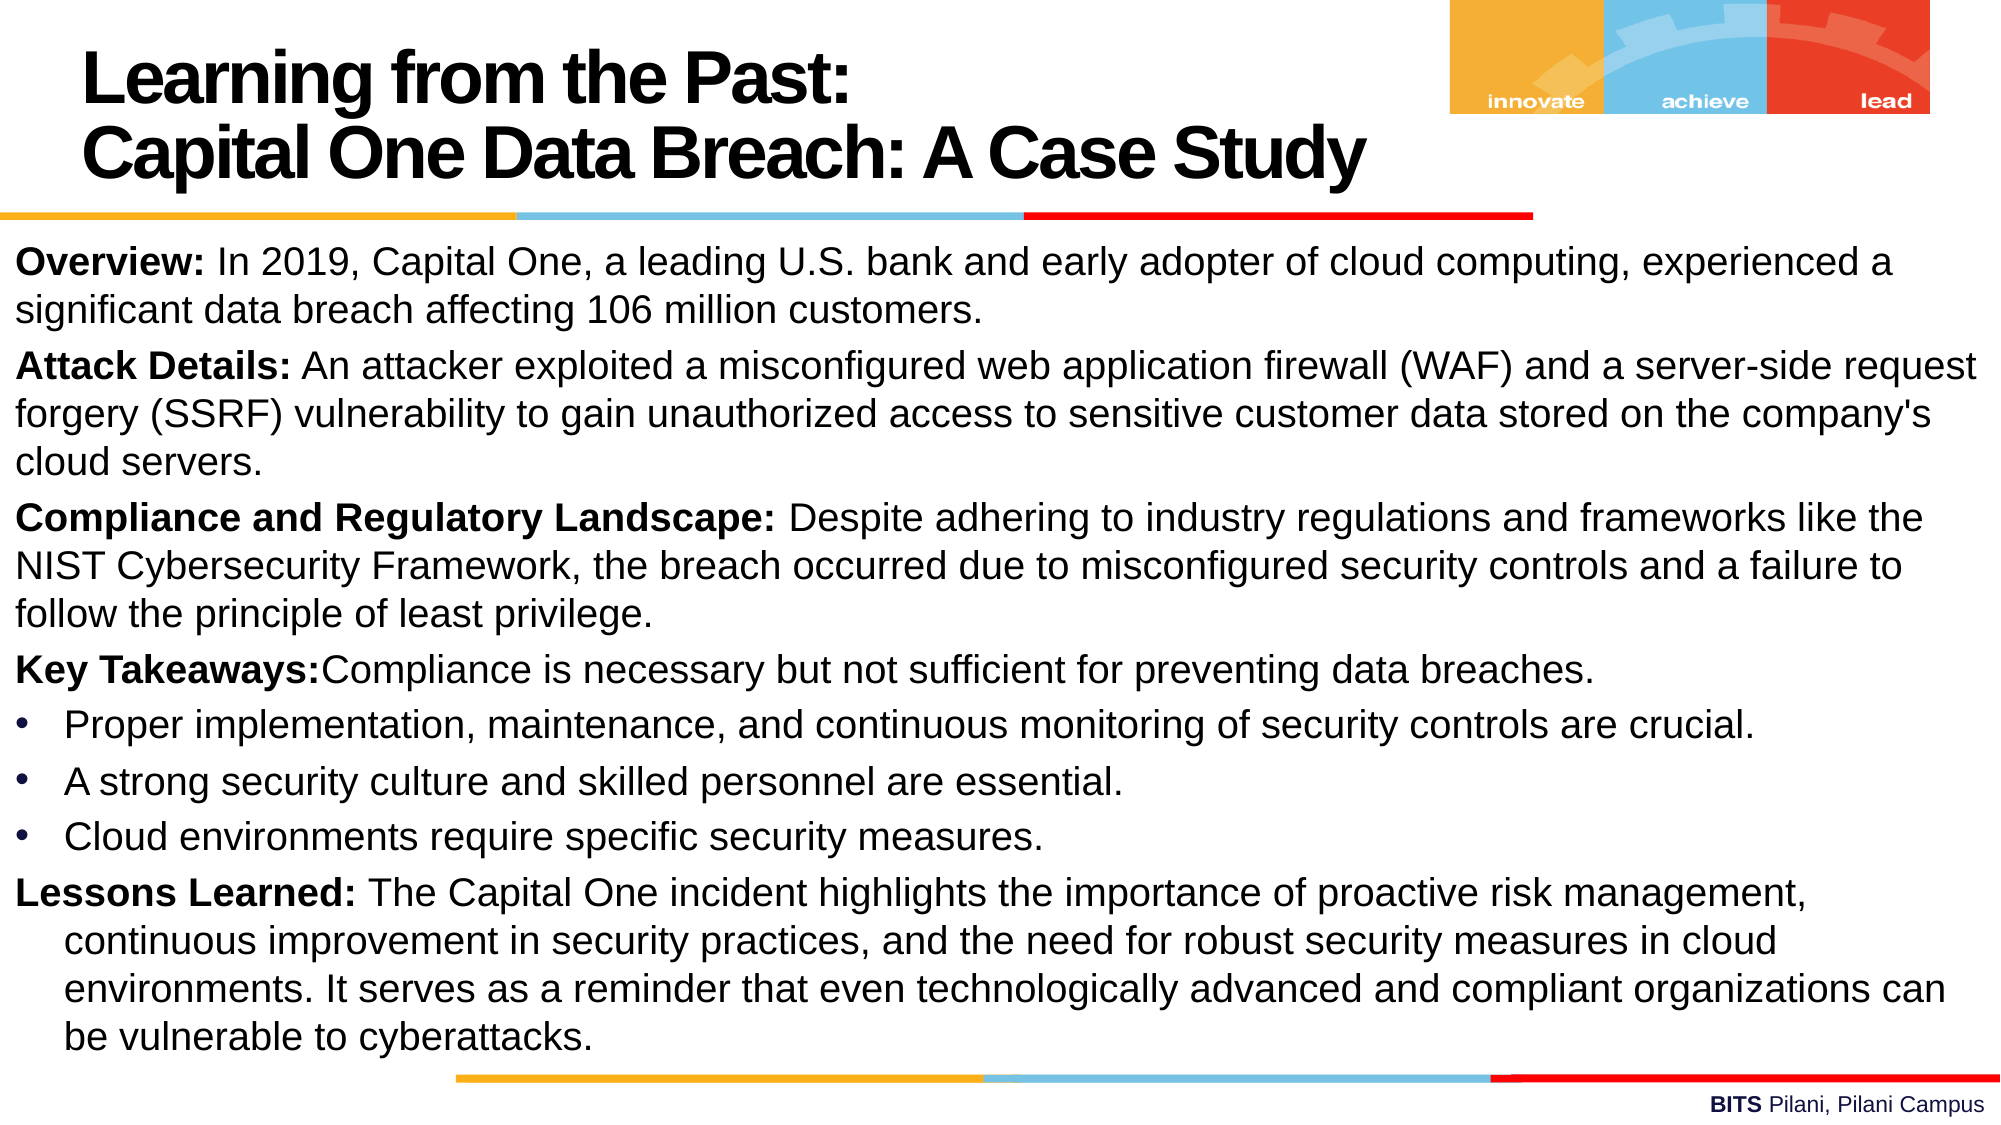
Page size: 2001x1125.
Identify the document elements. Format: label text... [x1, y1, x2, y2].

picture [1449, 0, 1930, 114]
list Overview: In 2019, Capital One, a leading U.S. bank and early adopter of cloud computing, experienced a significant data breach affecting 106 million customers. Attack Details: An attacker exploited a misconfigured web application firewall (WAF) and a server-side request forgery (SSRF) vulnerability to gain unauthorized access to sensitive customer data stored on the company's cloud servers. Compliance and Regulatory Landscape: Despite adhering to industry regulations and frameworks like the NIST Cybersecurity Framework, the breach occurred due to misconfigured security controls and a failure to follow the principle of least privilege. Key Takeaways:Compliance is necessary but not sufficient for preventing data breaches. Proper implementation, maintenance, and continuous monitoring of security controls are crucial. A strong security culture and skilled personnel are essential. Cloud environments require specific security measures. Lessons Learned: The Capital One incident highlights the importance of proactive risk management, continuous improvement in security practices, and the need for robust security measures in cloud environments. It serves as a reminder that even technologically advanced and compliant organizations can be vulnerable to cyberattacks. [0, 228, 2000, 1073]
list Learning from the Past: Capital One Data Breach: A Case Study [66, 24, 1450, 213]
